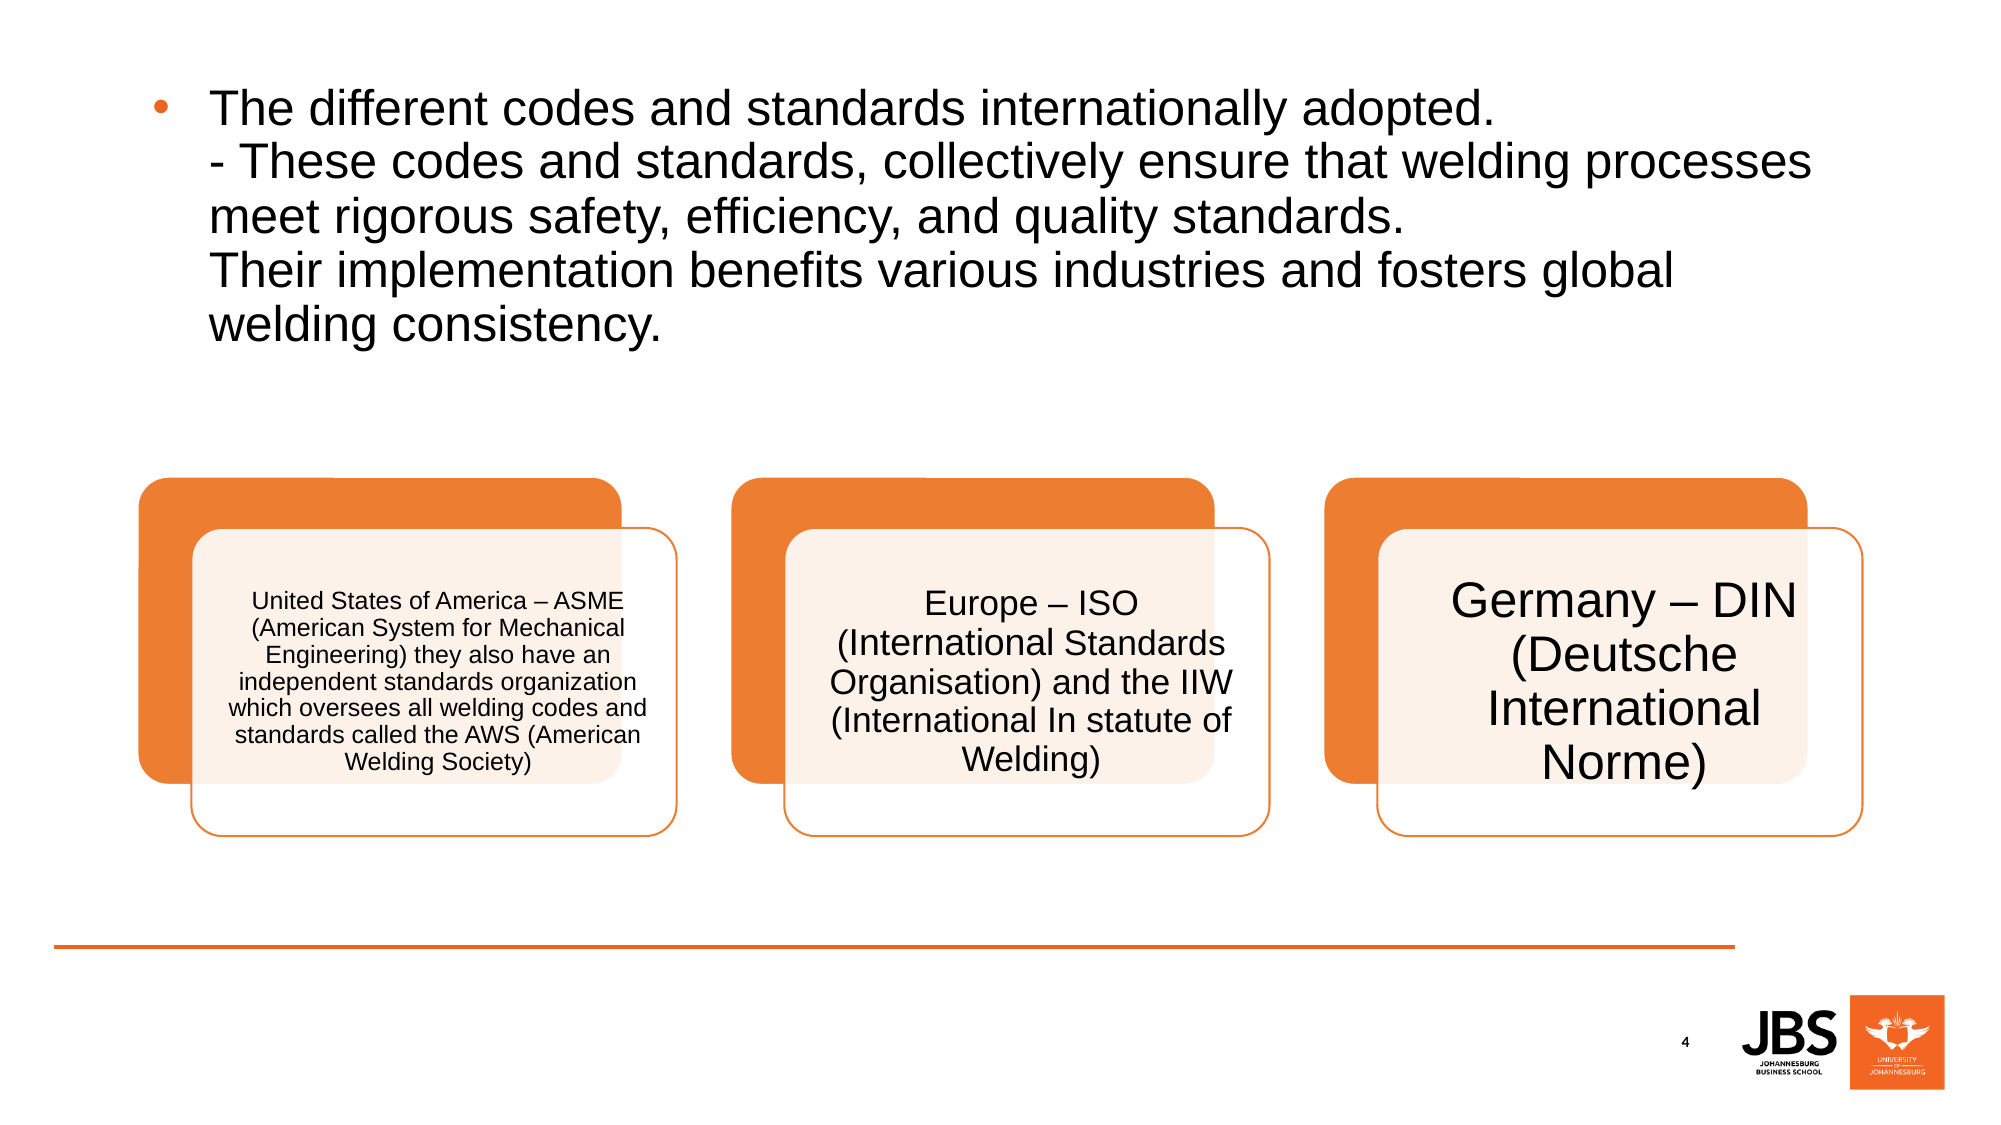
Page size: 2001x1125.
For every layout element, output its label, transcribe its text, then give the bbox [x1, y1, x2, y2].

picture [1728, 981, 1958, 1103]
title The different codes and standards internationally adopted. - These codes and standards, collectively ensure that welding processes meet rigorous safety, efficiency, and quality standards. Their implementation benefits various industries and fosters global welding consistency. [137, 59, 1863, 299]
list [137, 299, 1863, 1014]
